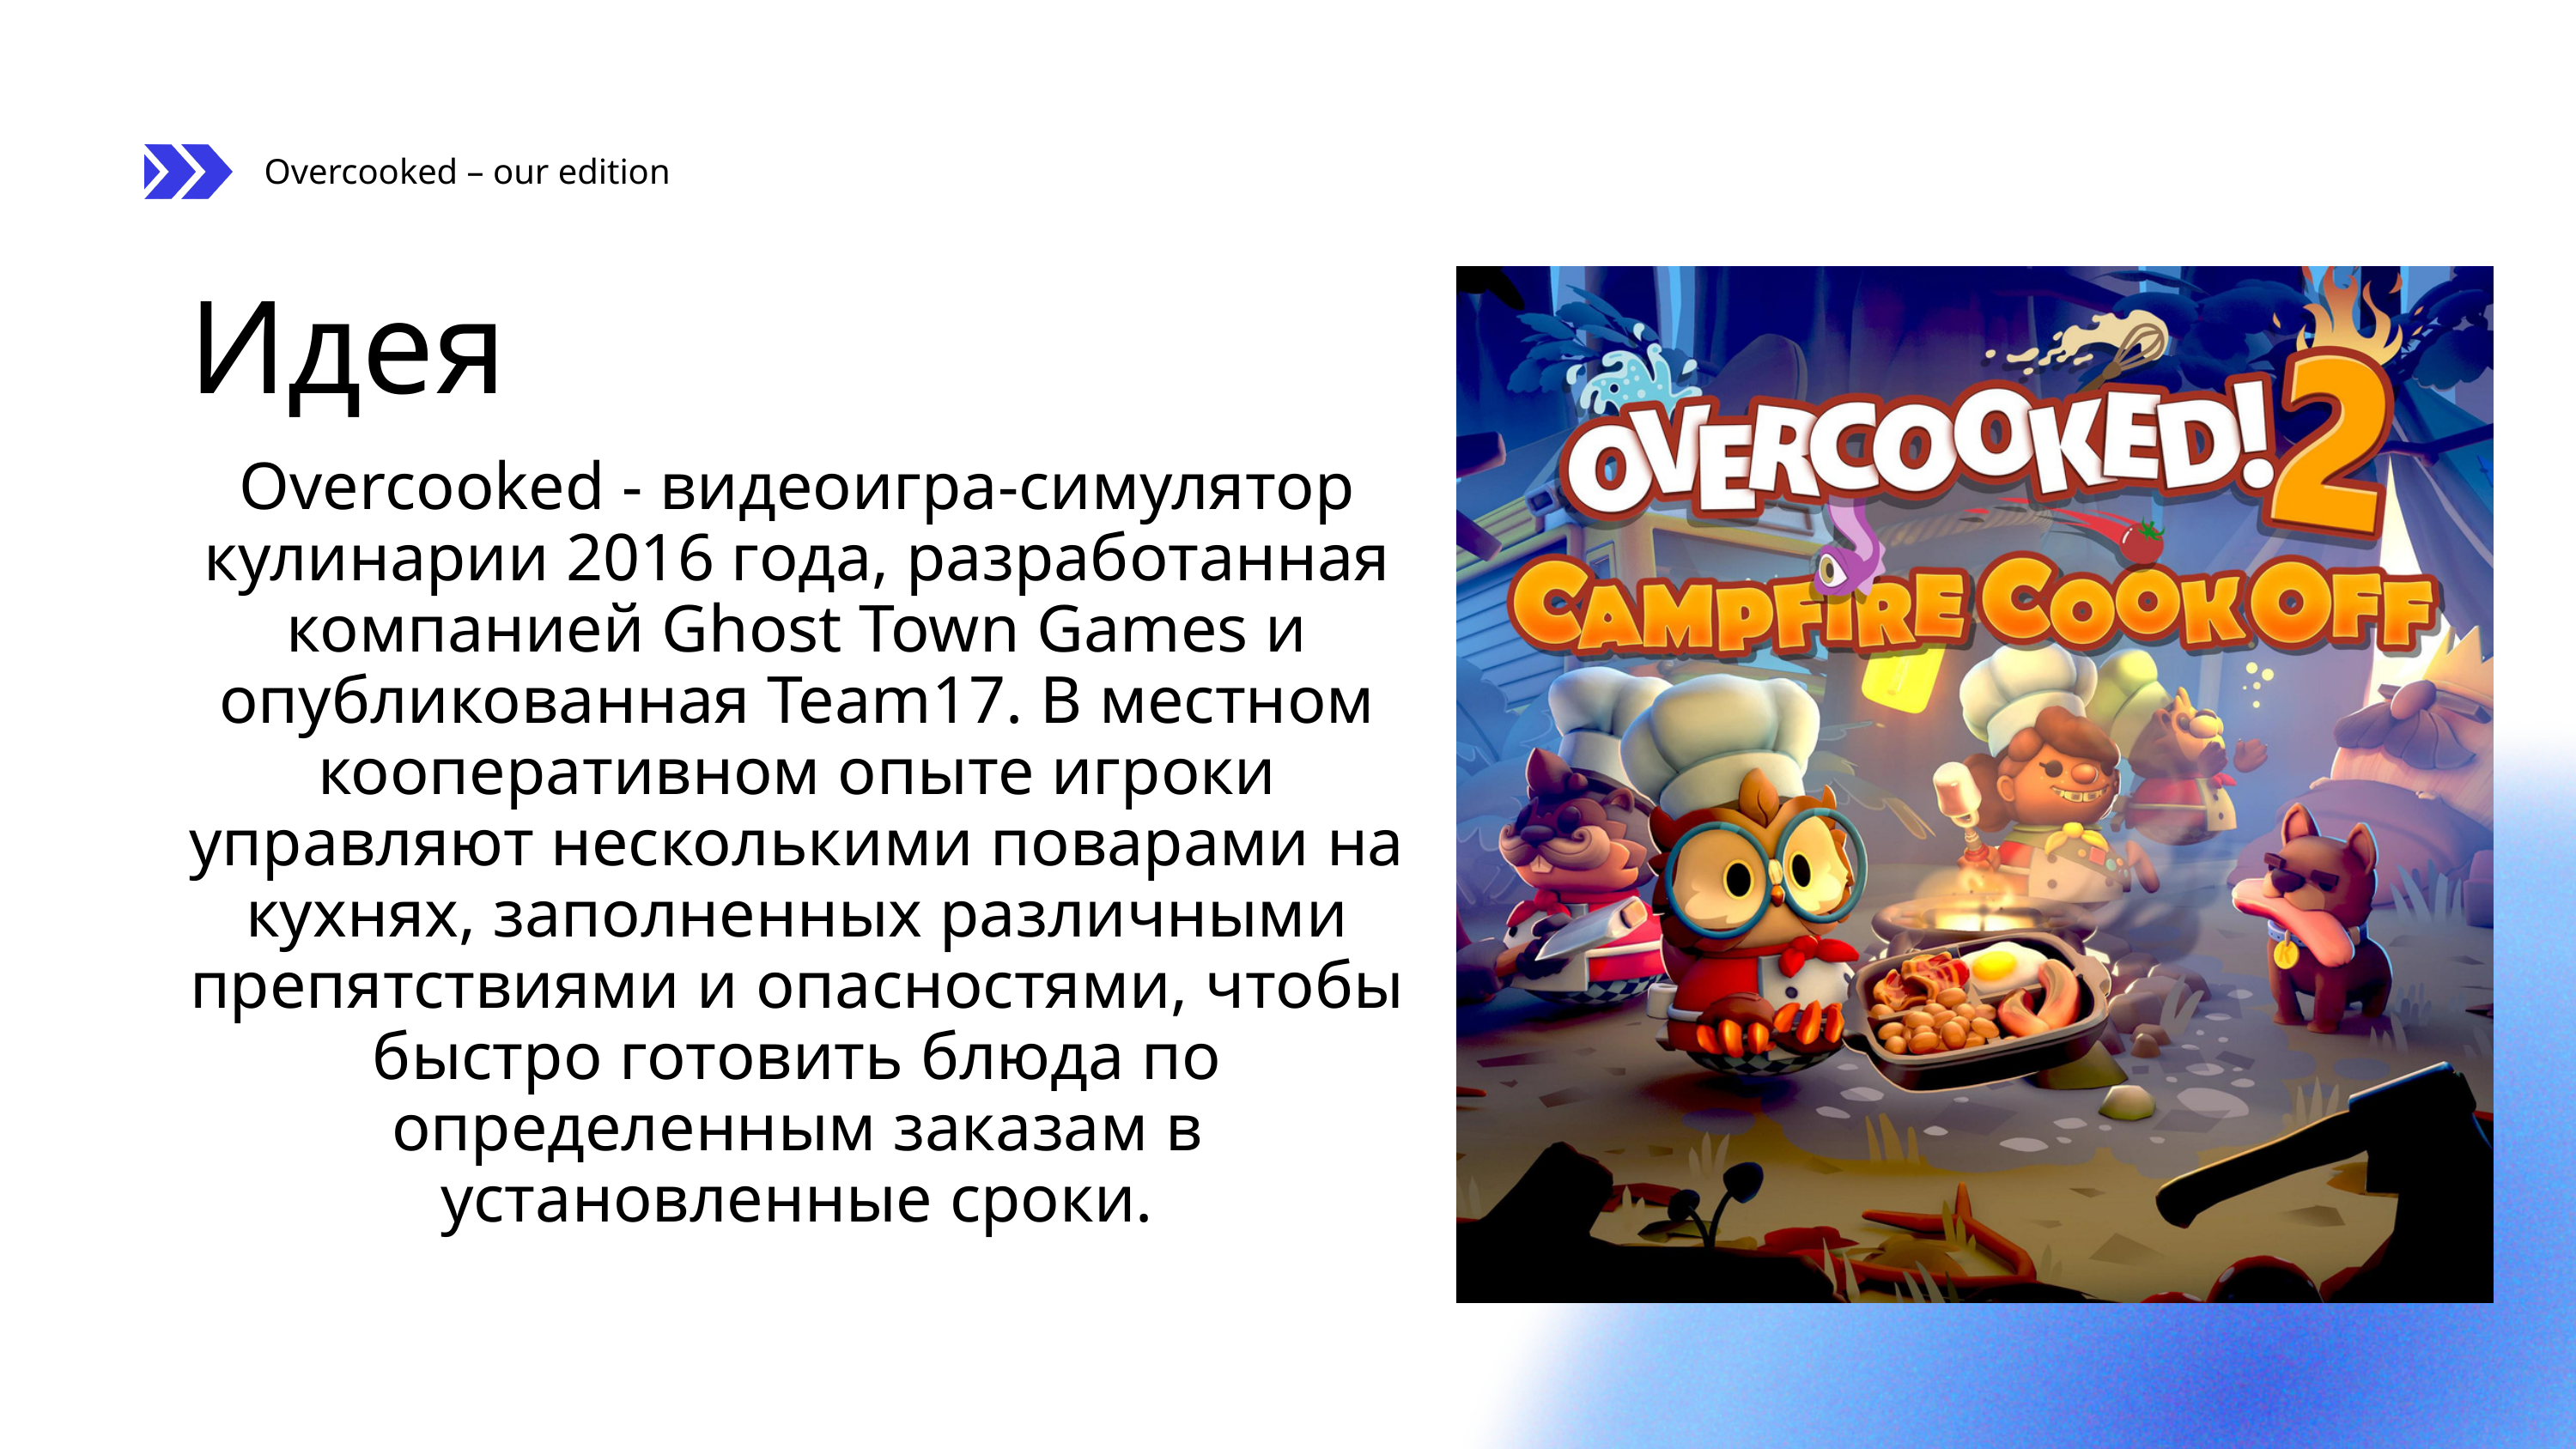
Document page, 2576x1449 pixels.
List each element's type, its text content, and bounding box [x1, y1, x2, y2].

text_box Overcooked – our edition [264, 152, 839, 191]
text_box Overcooked - видеоигра-симулятор кулинарии 2016 года, разработанная компанией Ghost Town Games и опубликованная Team17. В местном кооперативном опыте игроки управляют несколькими поварами на кухнях, заполненных различными препятствиями и опасностями, чтобы быстро готовить блюда по определенным заказам в установленные сроки. [188, 451, 1406, 1235]
picture [1185, 266, 2576, 1449]
picture [144, 144, 233, 200]
text_box Идея [188, 265, 1263, 421]
